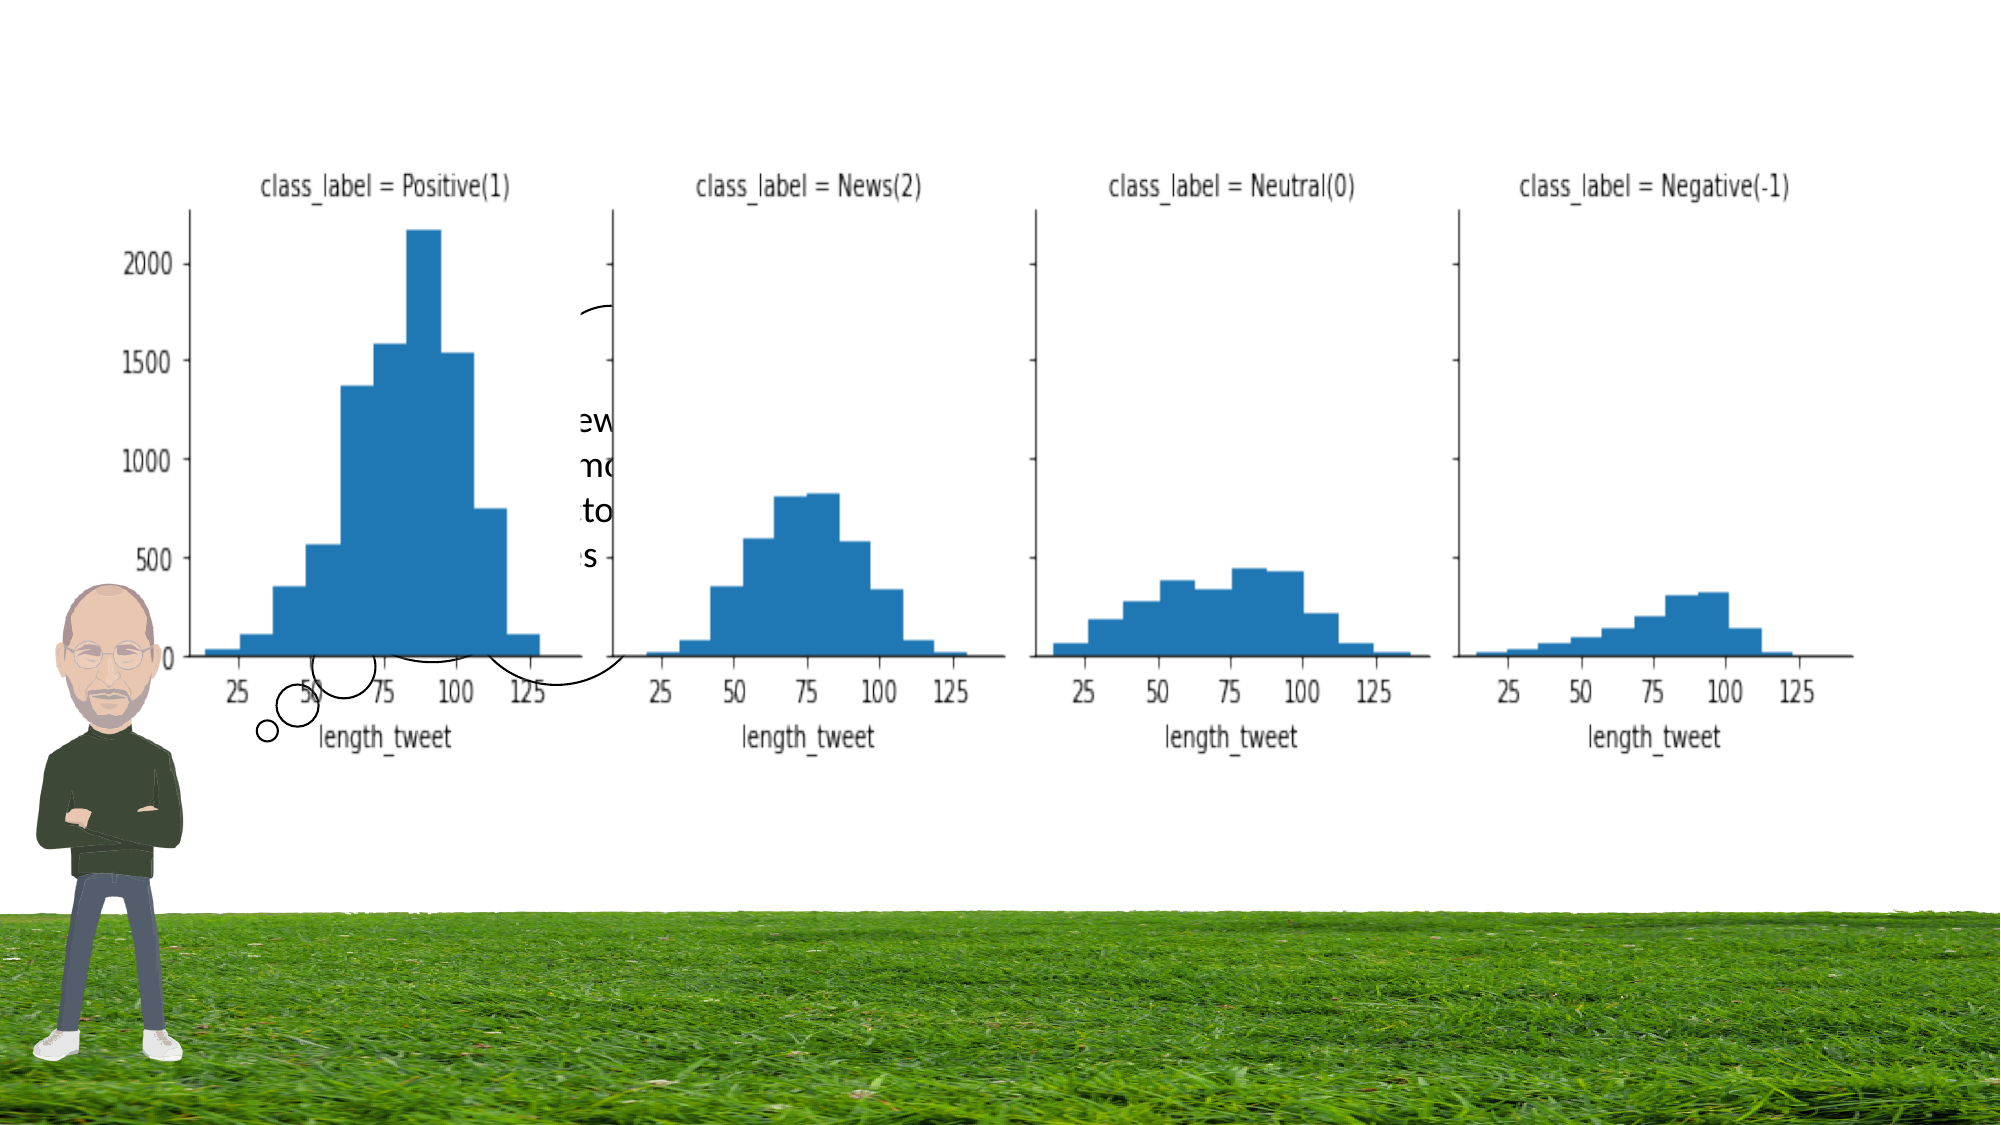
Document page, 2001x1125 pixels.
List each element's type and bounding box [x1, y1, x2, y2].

picture [0, 150, 2000, 1125]
